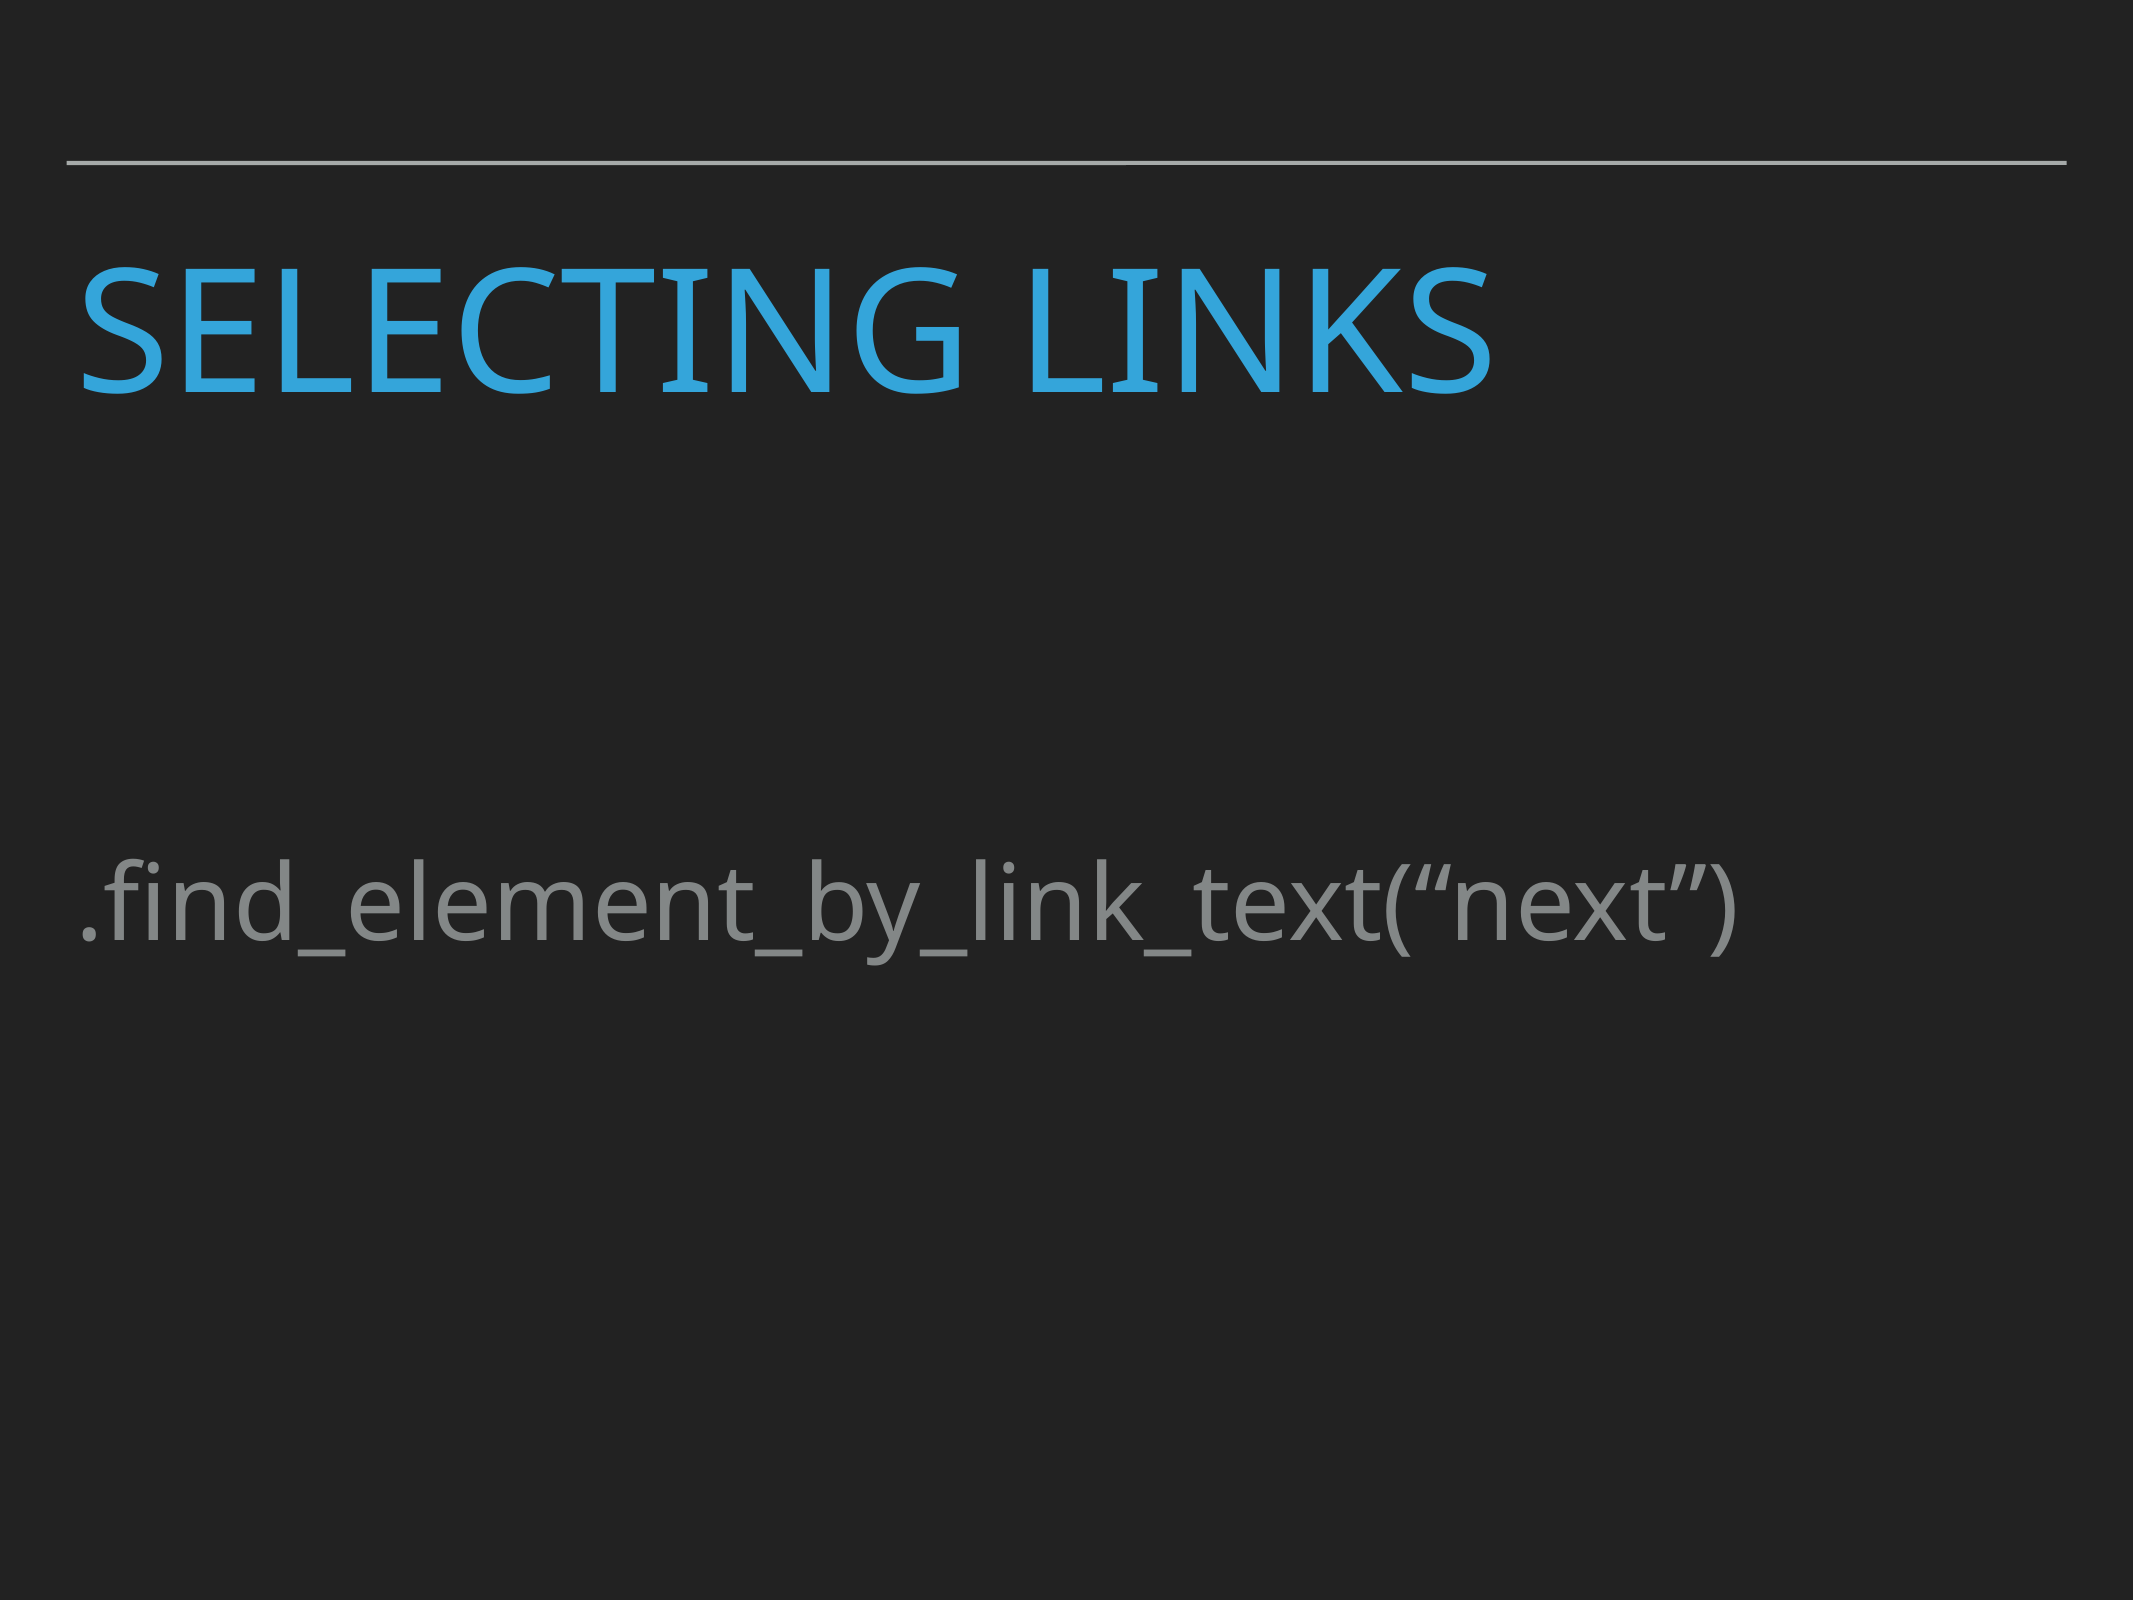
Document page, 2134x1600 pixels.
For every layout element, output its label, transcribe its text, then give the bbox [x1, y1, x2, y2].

title Selecting links [66, 251, 2068, 445]
text_box .find_element_by_link_text(“next”) [66, 826, 2067, 971]
